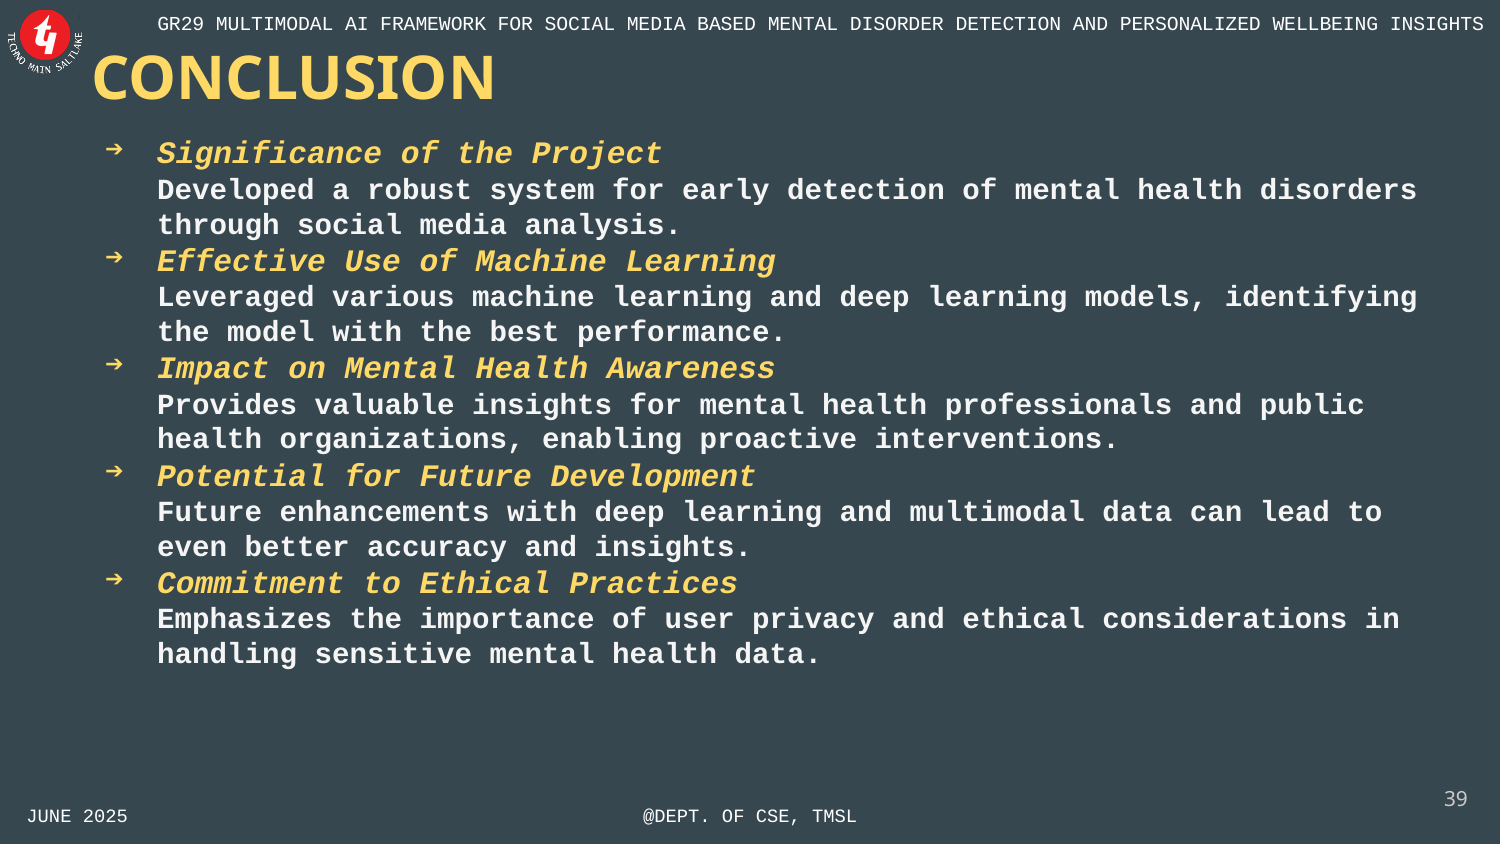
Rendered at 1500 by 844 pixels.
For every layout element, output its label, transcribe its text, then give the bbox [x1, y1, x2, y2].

text_box Significance of the Project Developed a robust system for early detection of mental health disorders through social media analysis. Effective Use of Machine Learning Leveraged various machine learning and deep learning models, identifying the model with the best performance. Impact on Mental Health Awareness Provides valuable insights for mental health professionals and public health organizations, enabling proactive interventions. Potential for Future Development Future enhancements with deep learning and multimodal data can lead to even better accuracy and insights. Commitment to Ethical Practices Emphasizes the importance of user privacy and ethical considerations in handling sensitive mental health data. [67, 117, 1433, 789]
text_box GR29 MULTIMODAL AI FRAMEWORK FOR SOCIAL MEDIA BASED MENTAL DISORDER DETECTION AND PERSONALIZED WELLBEING INSIGHTS [94, 0, 1500, 49]
picture [0, 0, 91, 87]
text_box @DEPT. OF CSE, TMSL [582, 785, 918, 844]
title CONCLUSION [76, 49, 1474, 118]
slide_number ‹#› [1392, 767, 1483, 833]
text_box JUNE 2025 [0, 785, 155, 844]
